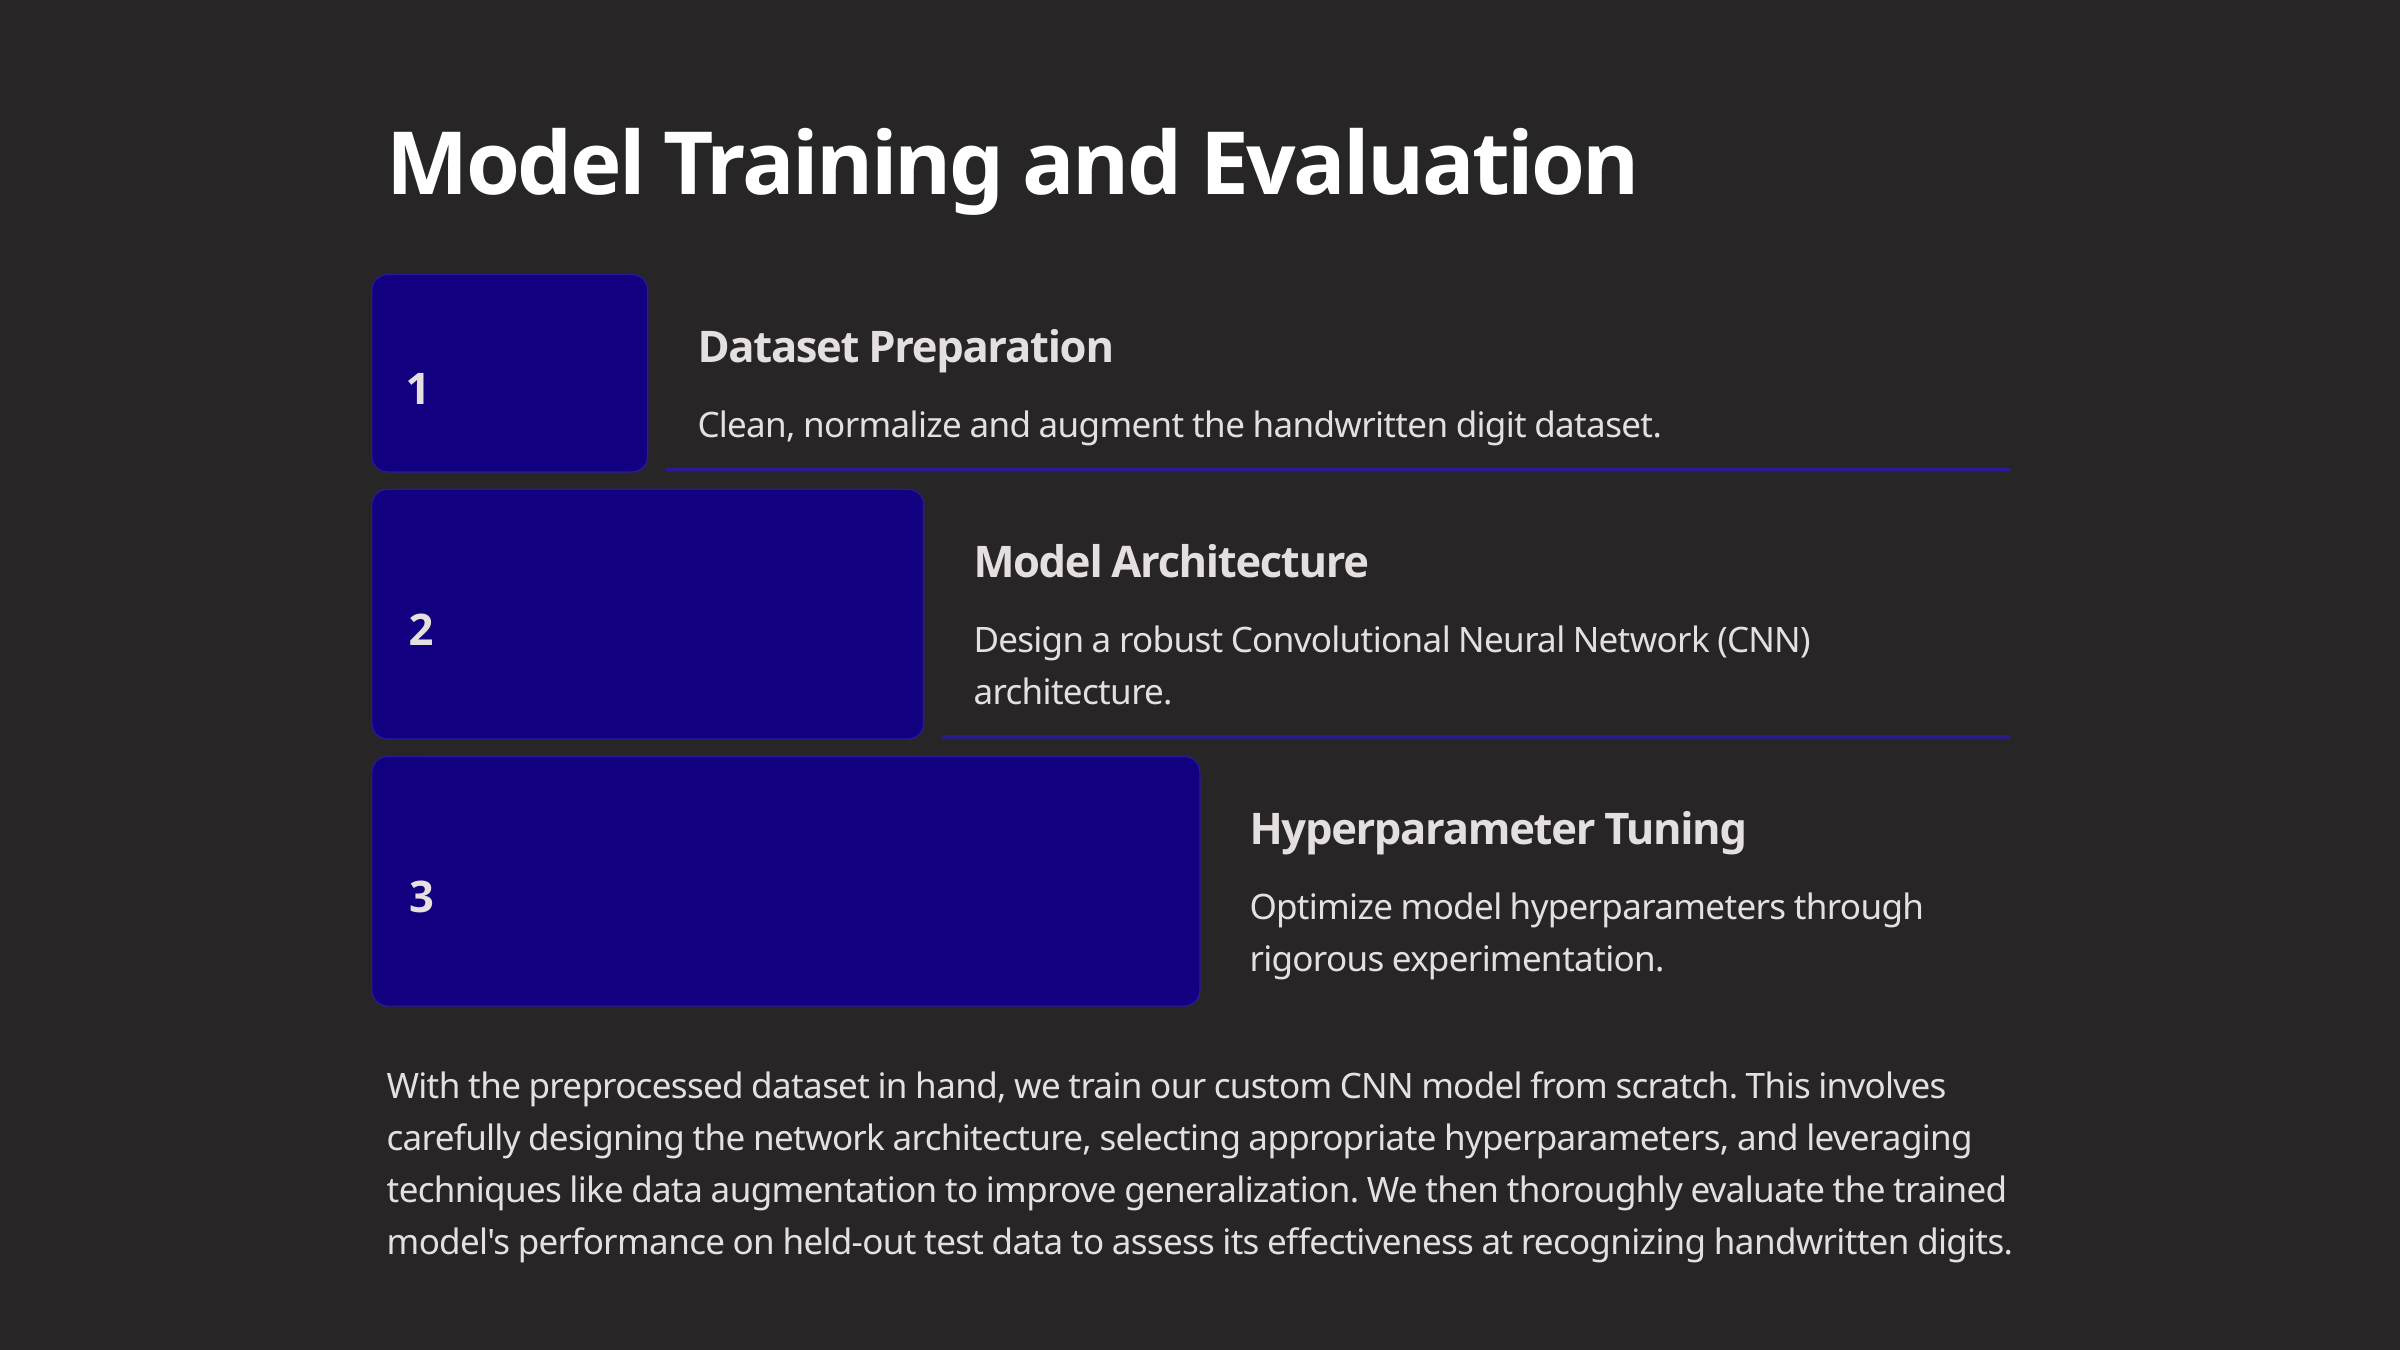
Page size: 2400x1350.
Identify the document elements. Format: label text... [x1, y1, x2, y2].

text_box [941, 735, 2011, 739]
text_box Model Training and Evaluation [371, 95, 1578, 205]
text_box 3 [408, 848, 436, 914]
text_box With the preprocessed dataset in hand, we train our custom CNN model from scratch. This involves carefully designing the network architecture, selecting appropriate hyperparameters, and leveraging techniques like data augmentation to improve generalization. We then thoroughly evaluate the trained model's performance on held-out test data to assess its effectiveness at recognizing handwritten digits. [371, 1045, 2029, 1255]
text_box [371, 274, 648, 472]
text_box 1 [408, 340, 428, 406]
text_box Clean, normalize and augment the handwritten digit dataset. [682, 384, 1638, 438]
text_box 2 [408, 581, 435, 647]
text_box [665, 468, 2011, 472]
text_box Dataset Preparation [682, 309, 1119, 364]
text_box Design a robust Convolutional Neural Network (CNN) architecture. [958, 599, 1994, 705]
text_box Model Architecture [958, 524, 1395, 579]
text_box Hyperparameter Tuning [1234, 791, 1716, 846]
text_box [0, 0, 2400, 1350]
text_box Optimize model hyperparameters through rigorous experimentation. [1234, 866, 1994, 972]
text_box [371, 756, 1201, 1007]
text_box [371, 489, 924, 740]
